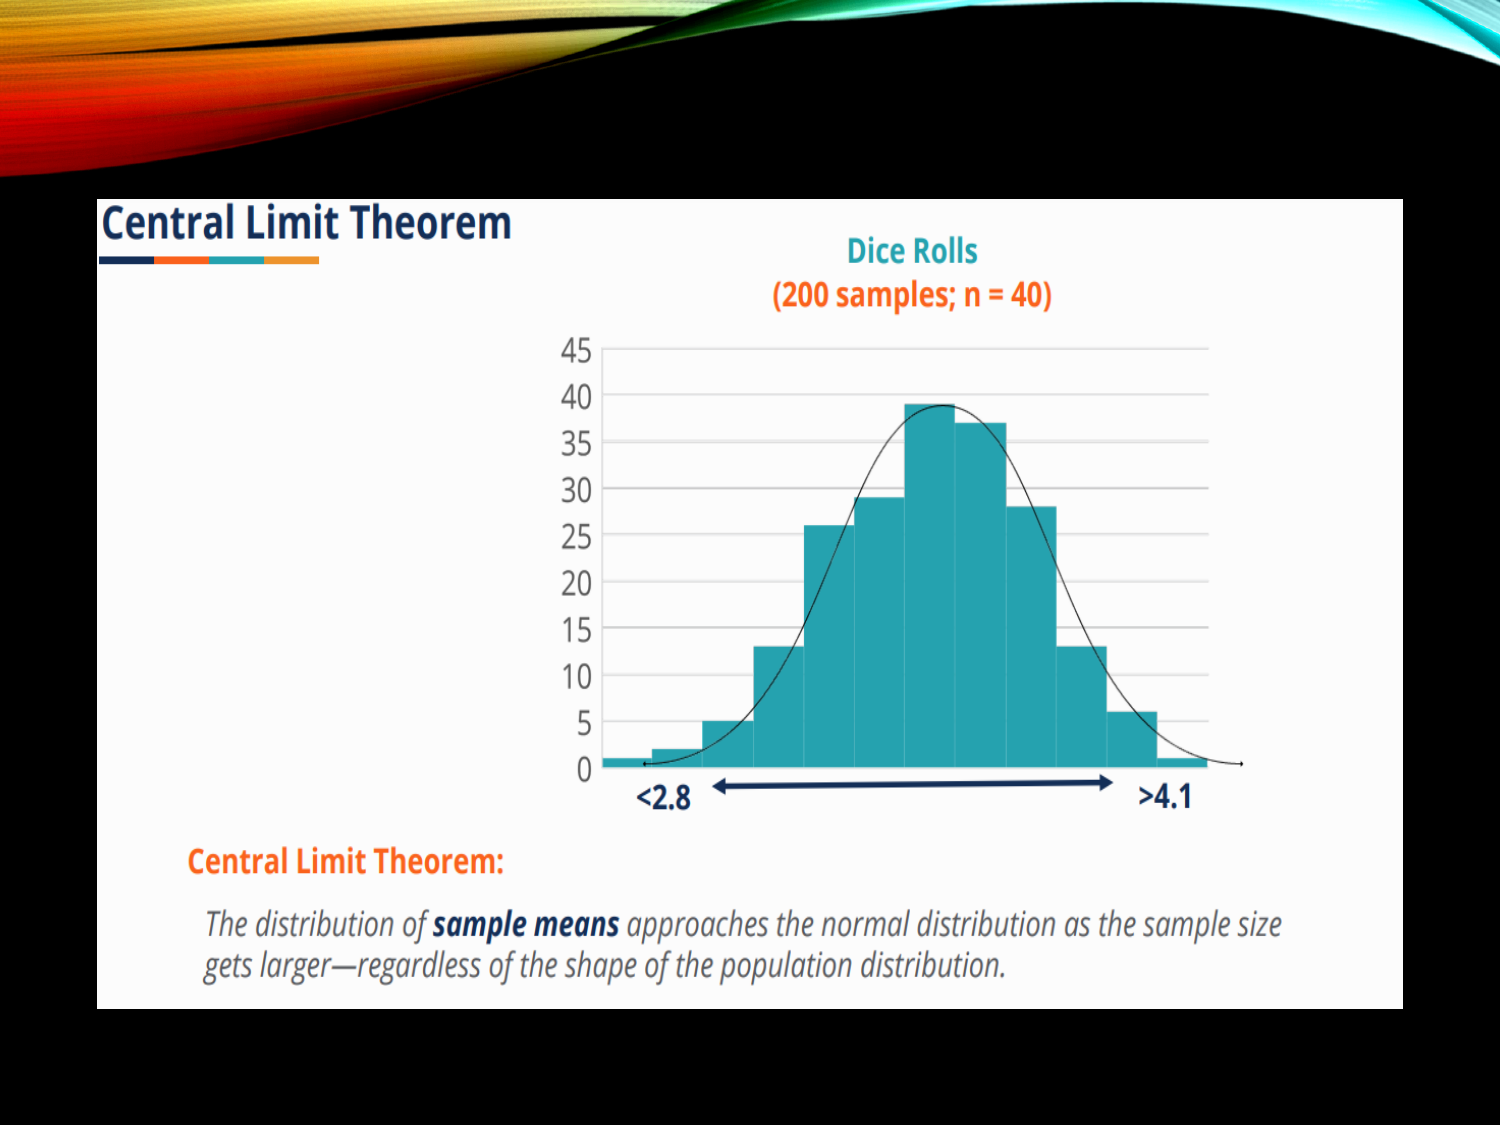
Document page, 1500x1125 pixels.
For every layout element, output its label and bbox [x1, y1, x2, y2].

picture [0, 0, 1500, 178]
list [97, 199, 1403, 1009]
